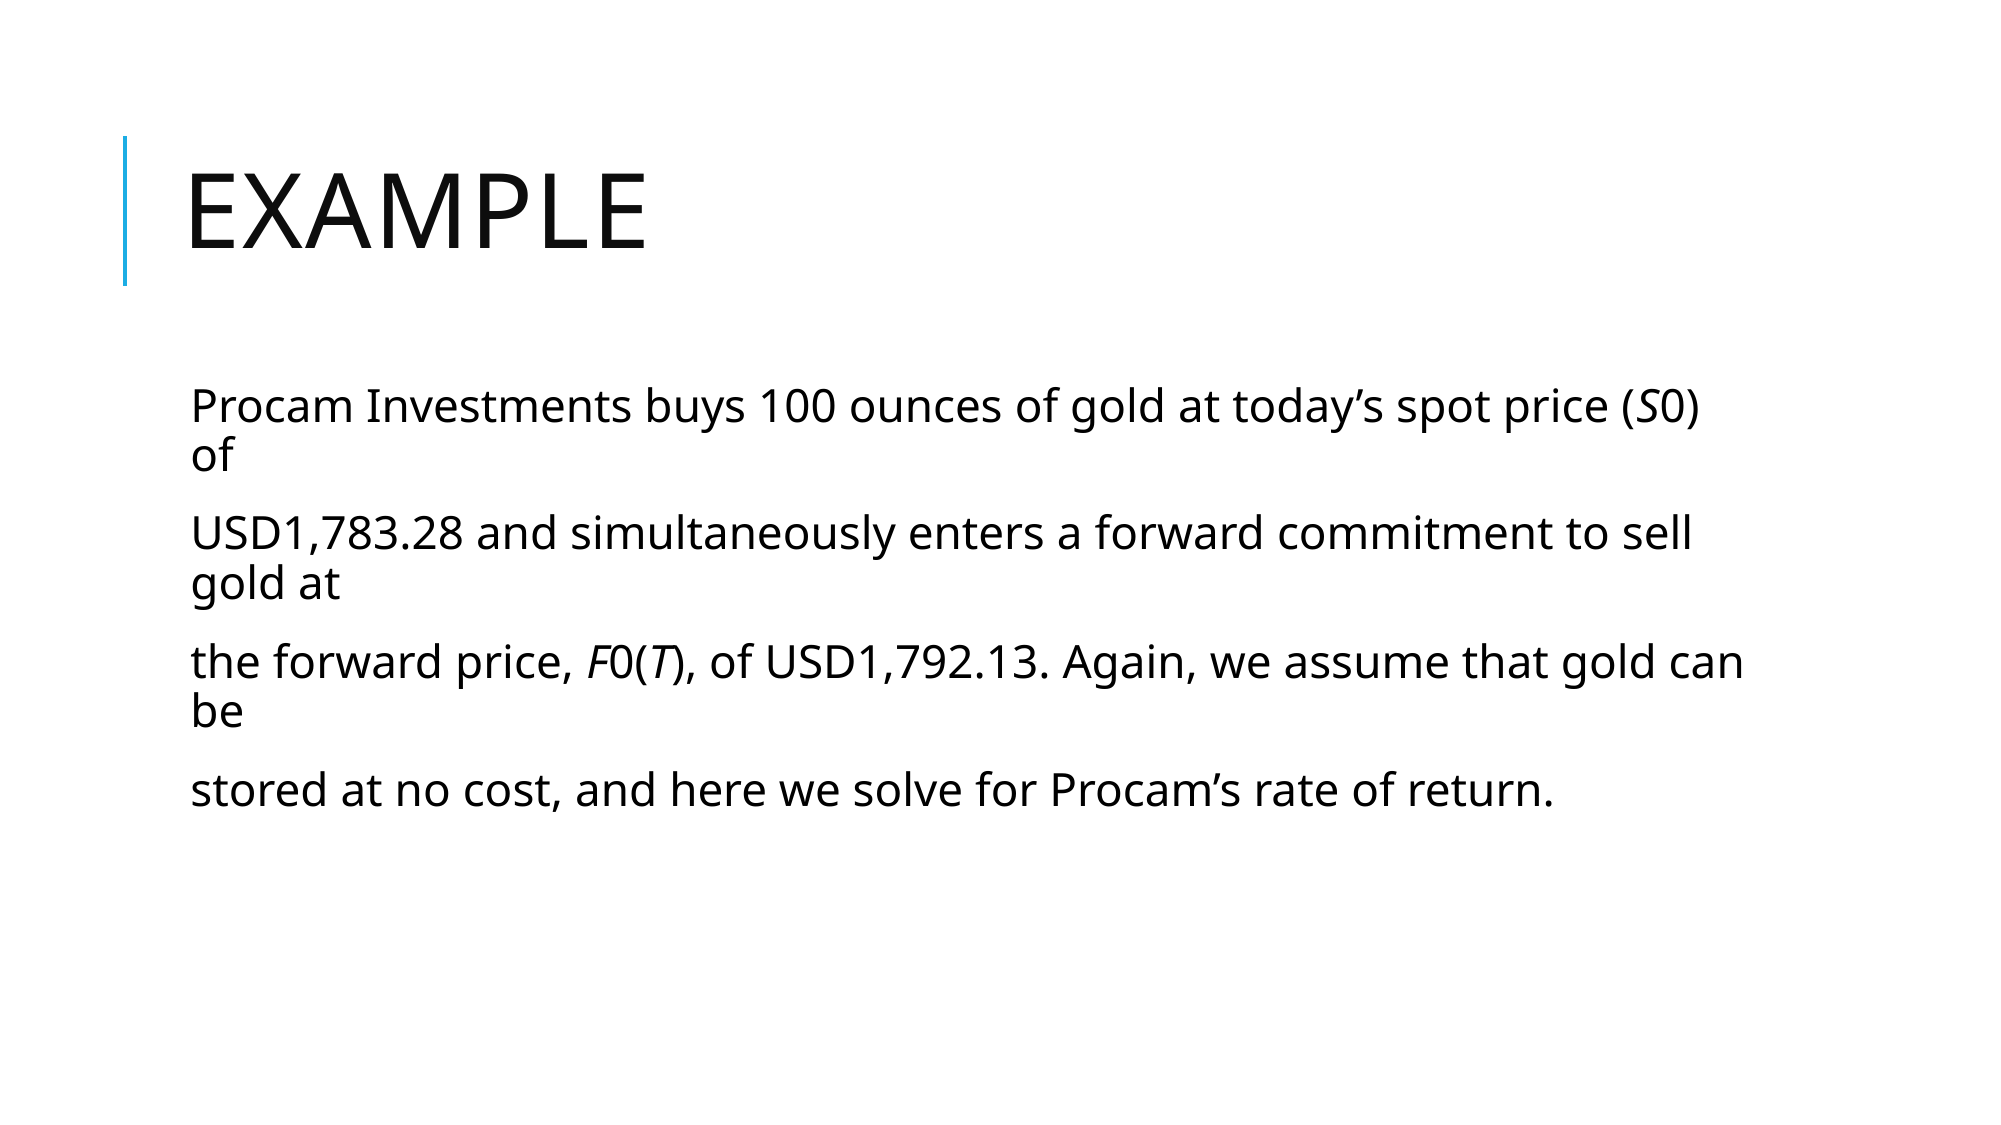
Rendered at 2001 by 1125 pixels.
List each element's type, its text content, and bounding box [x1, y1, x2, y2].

title example [168, 96, 1763, 342]
list Procam Investments buys 100 ounces of gold at today’s spot price (S0) of USD1,783.28 and simultaneously enters a forward commitment to sell gold at the forward price, F0(T), of USD1,792.13. Again, we assume that gold can be stored at no cost, and here we solve for Procam’s rate of return. [168, 375, 1763, 1035]
